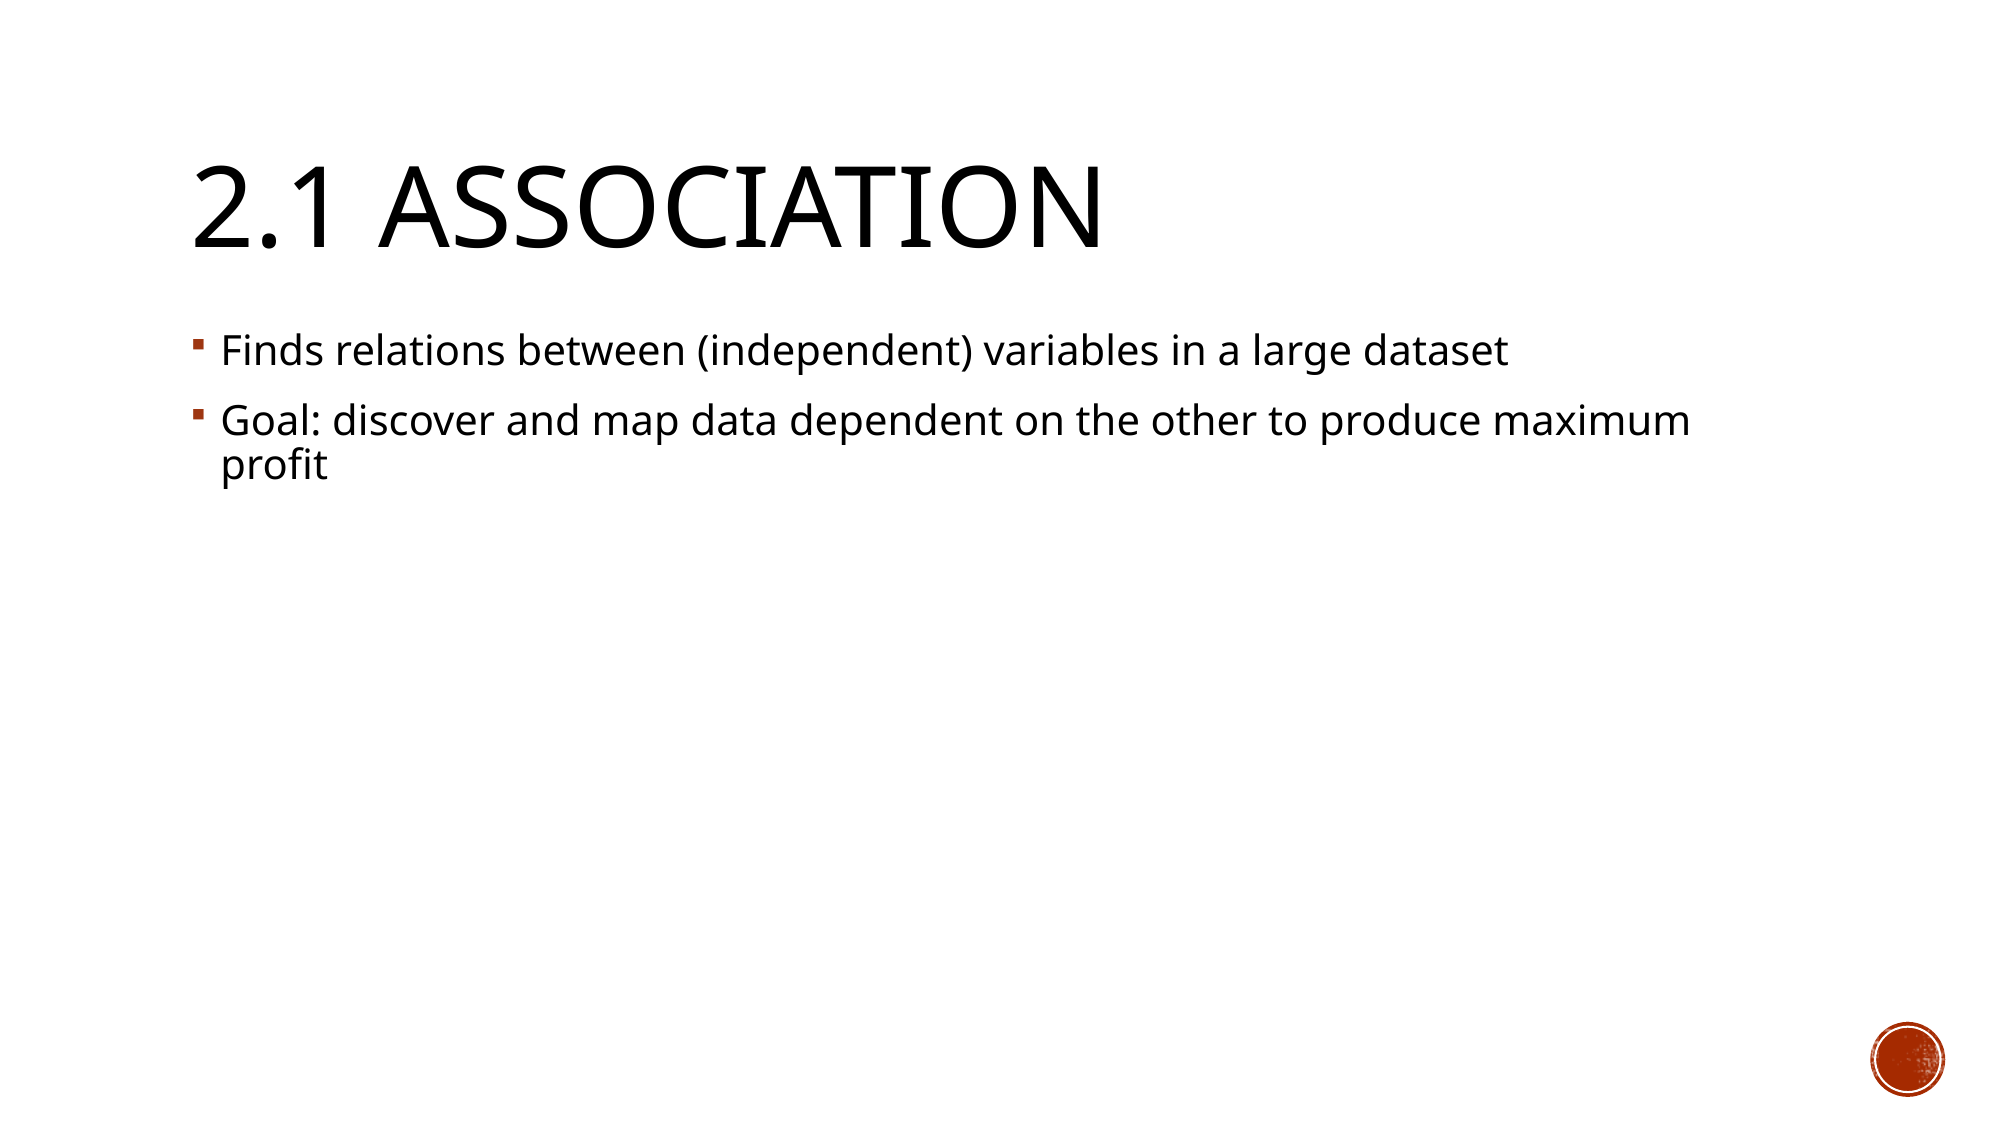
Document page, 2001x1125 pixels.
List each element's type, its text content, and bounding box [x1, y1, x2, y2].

title 2.1 association [175, 79, 1826, 321]
list Finds relations between (independent) variables in a large dataset Goal: discover and map data dependent on the other to produce maximum profit [175, 321, 1826, 1013]
